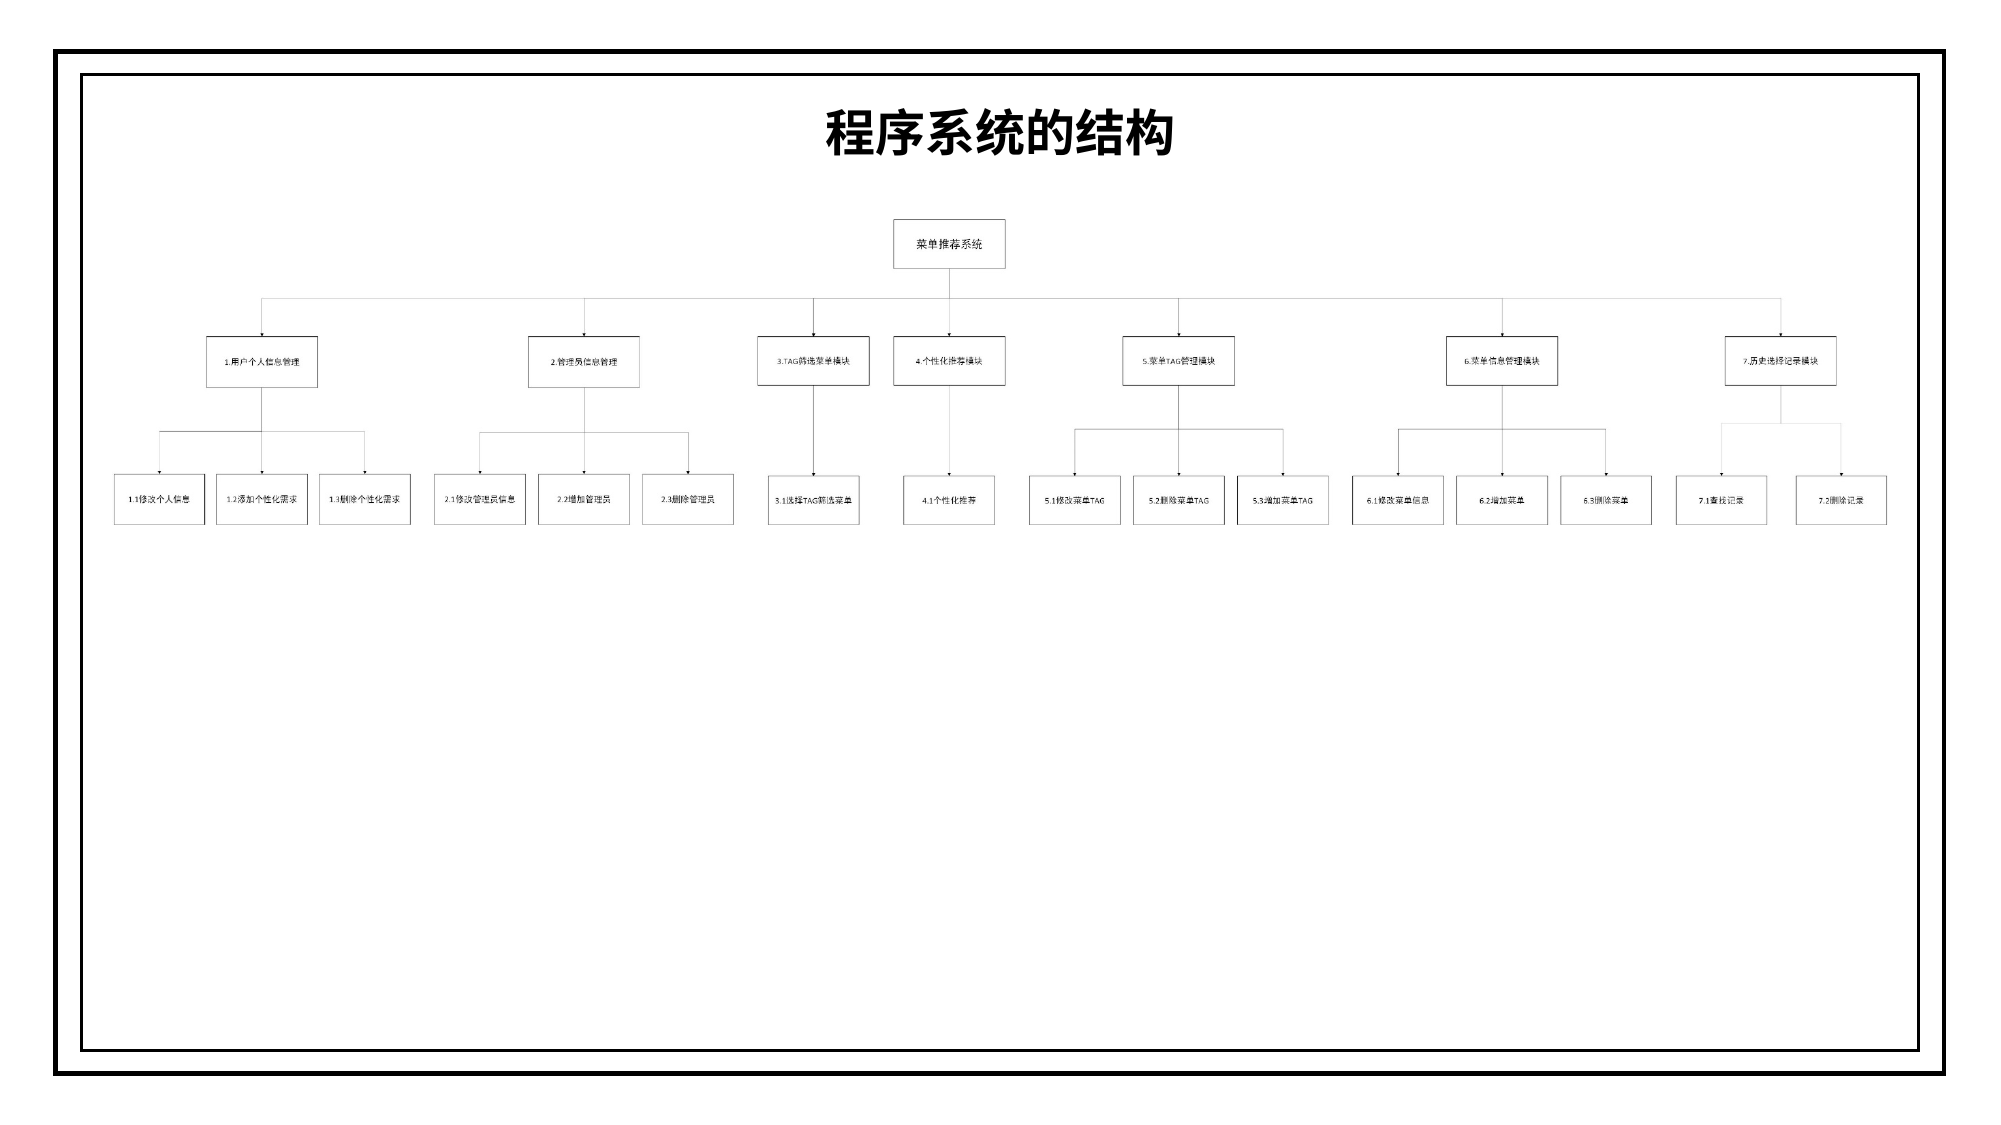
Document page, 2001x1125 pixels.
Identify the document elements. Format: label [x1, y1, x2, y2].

text_box [55, 51, 1945, 1074]
picture [111, 219, 1888, 525]
